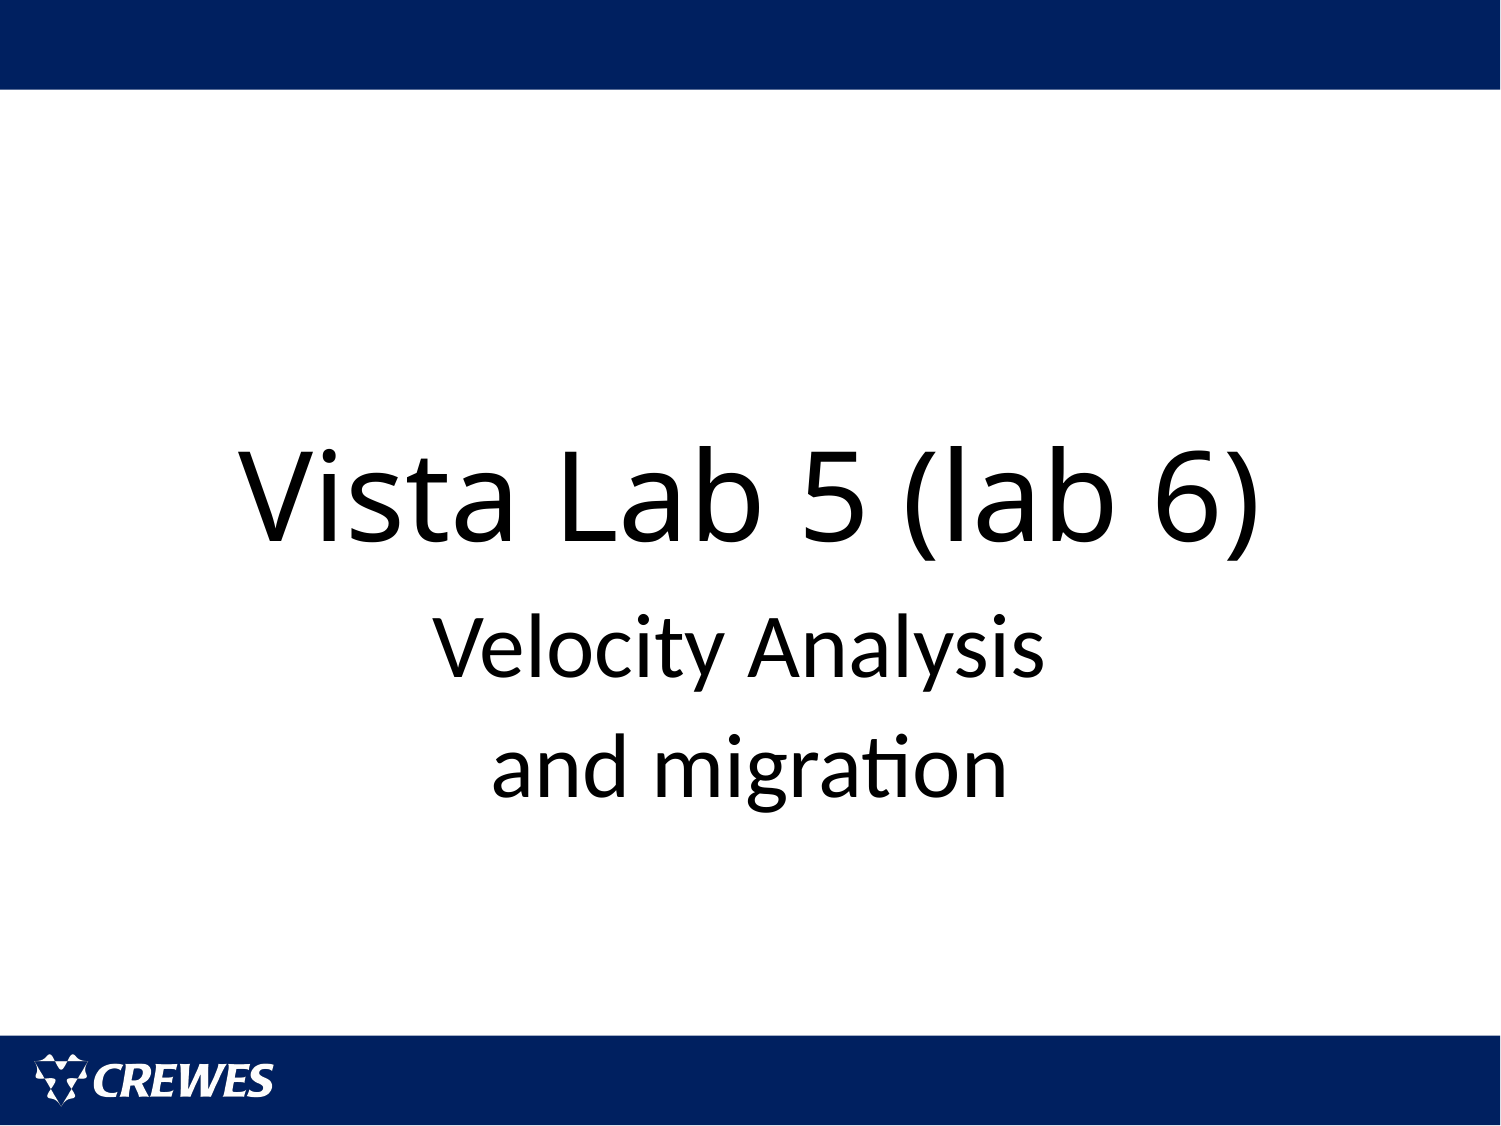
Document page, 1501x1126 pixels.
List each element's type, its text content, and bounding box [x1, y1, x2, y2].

title Vista Lab 5 (lab 6) [187, 184, 1313, 576]
subtitle Velocity Analysis and migration [187, 591, 1313, 863]
picture [33, 1053, 275, 1108]
